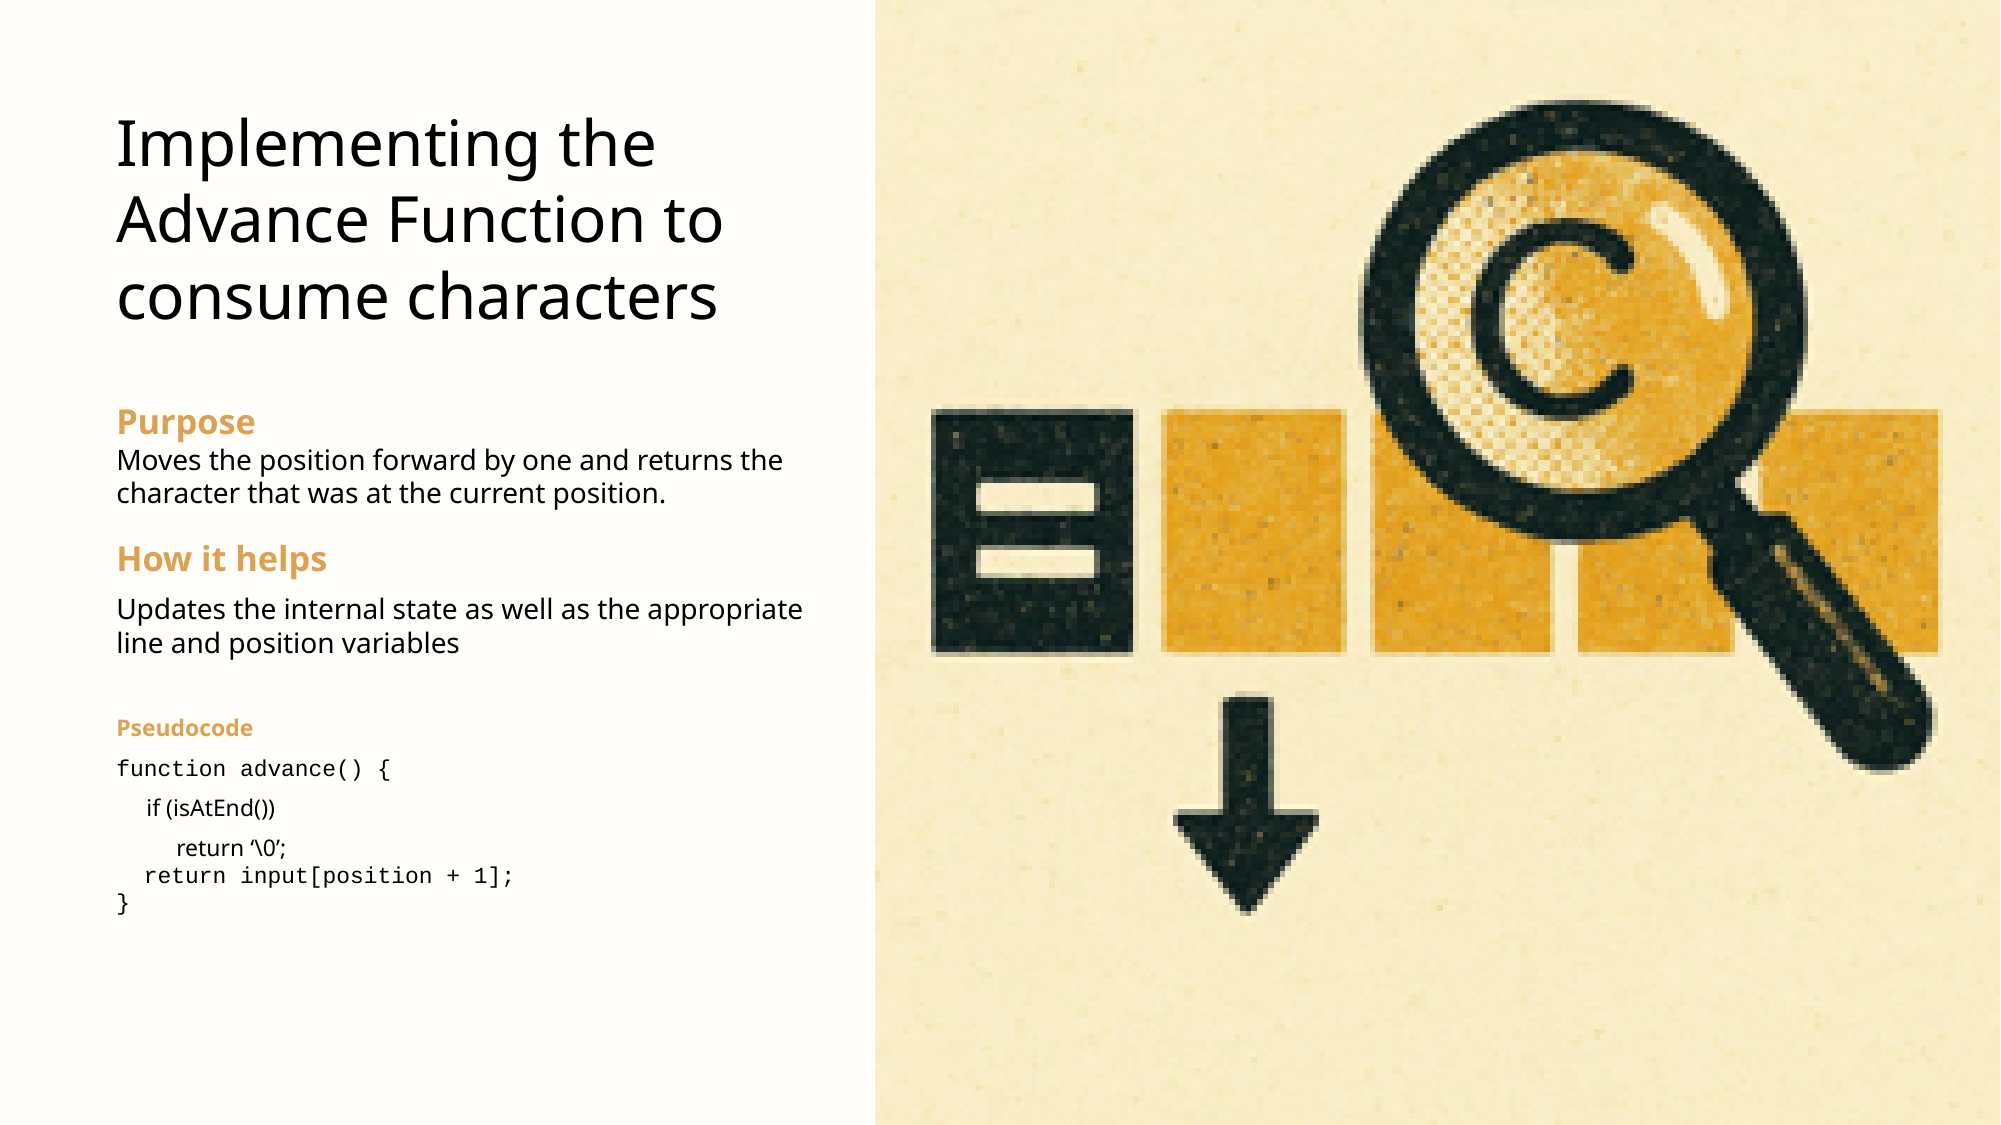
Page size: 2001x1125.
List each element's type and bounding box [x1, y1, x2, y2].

list [0, 0, 874, 1125]
list [874, 0, 2000, 1125]
